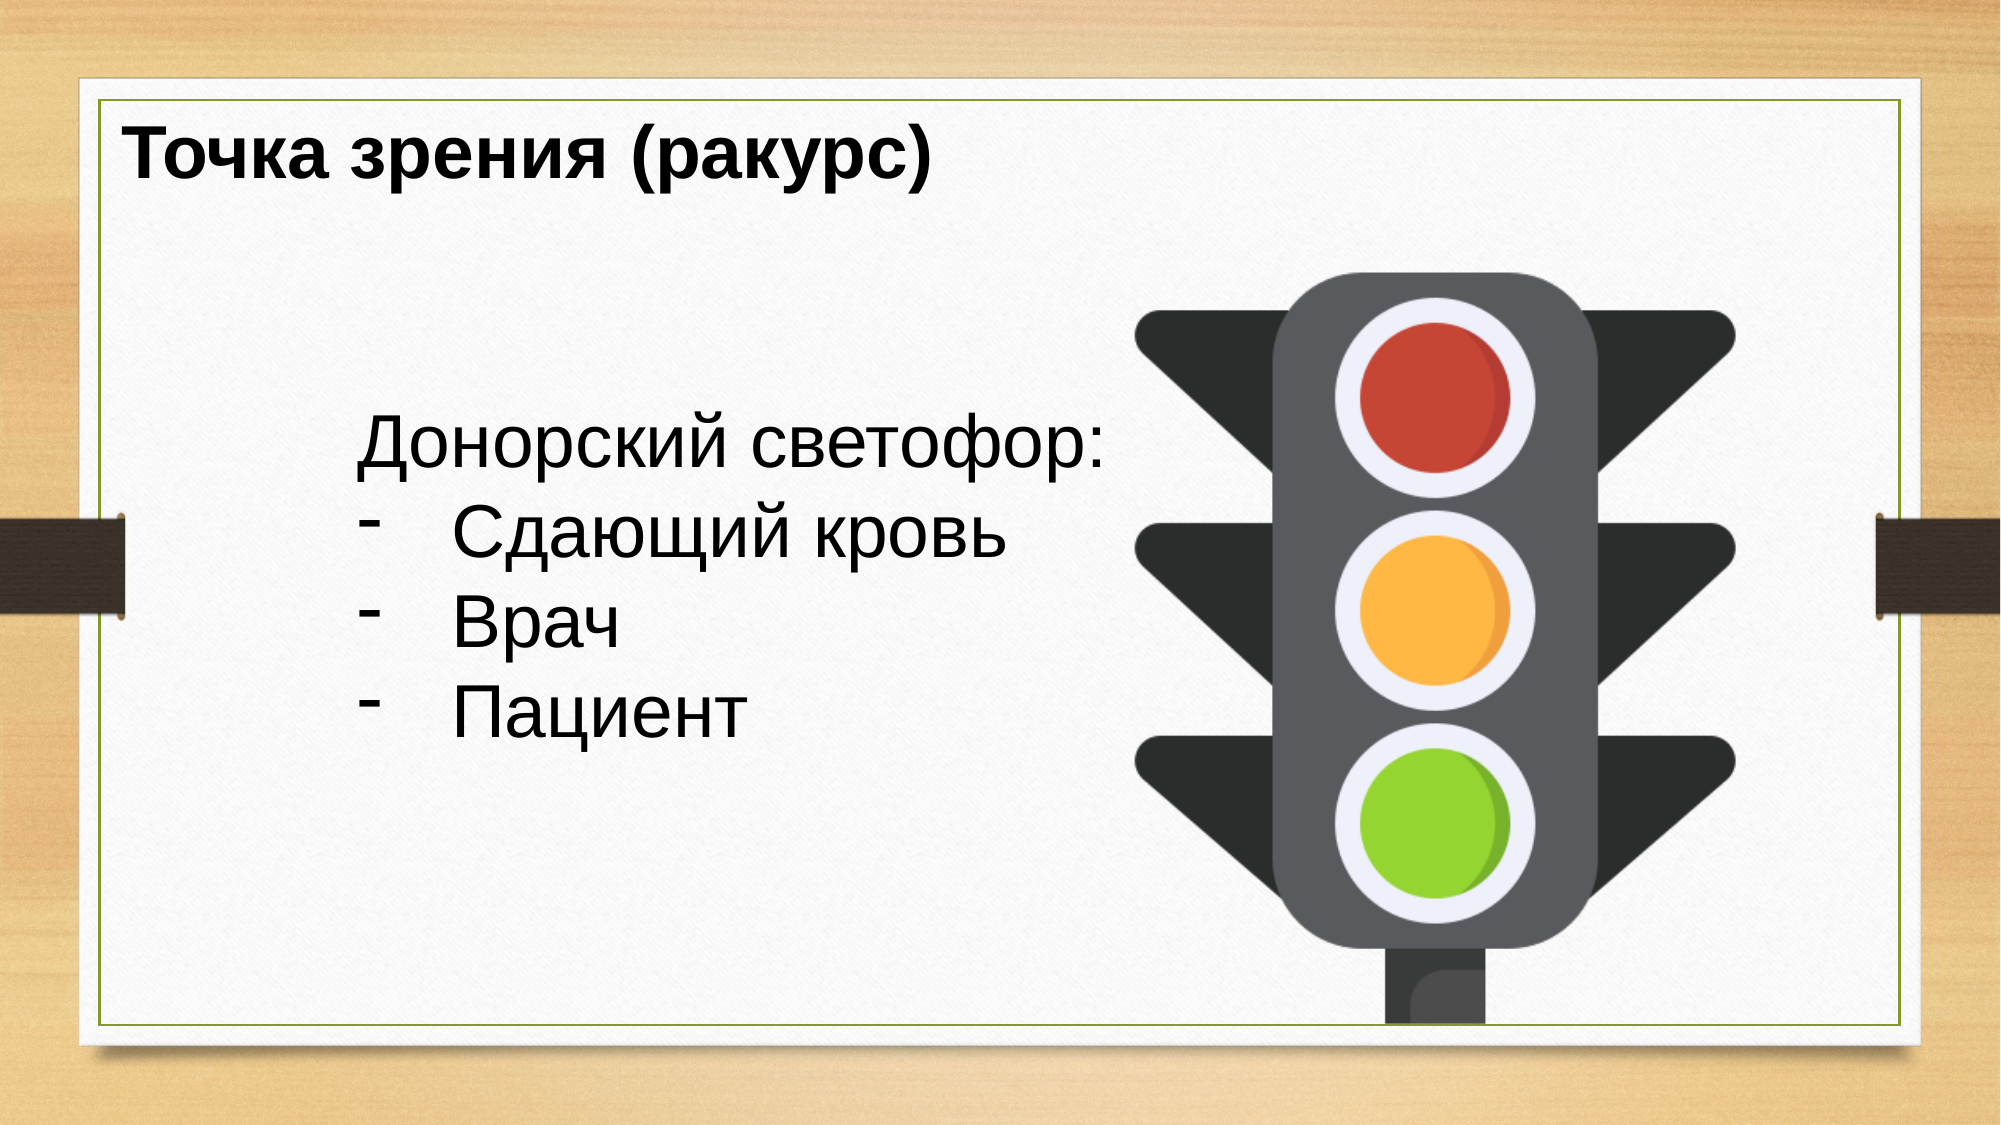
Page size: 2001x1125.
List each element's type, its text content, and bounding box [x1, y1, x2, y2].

picture [0, 0, 2001, 1125]
text_box Точка зрения (ракурс) [106, 96, 1896, 202]
text_box Донорский светофор: Сдающий кровь Врач Пациент [342, 385, 1035, 761]
